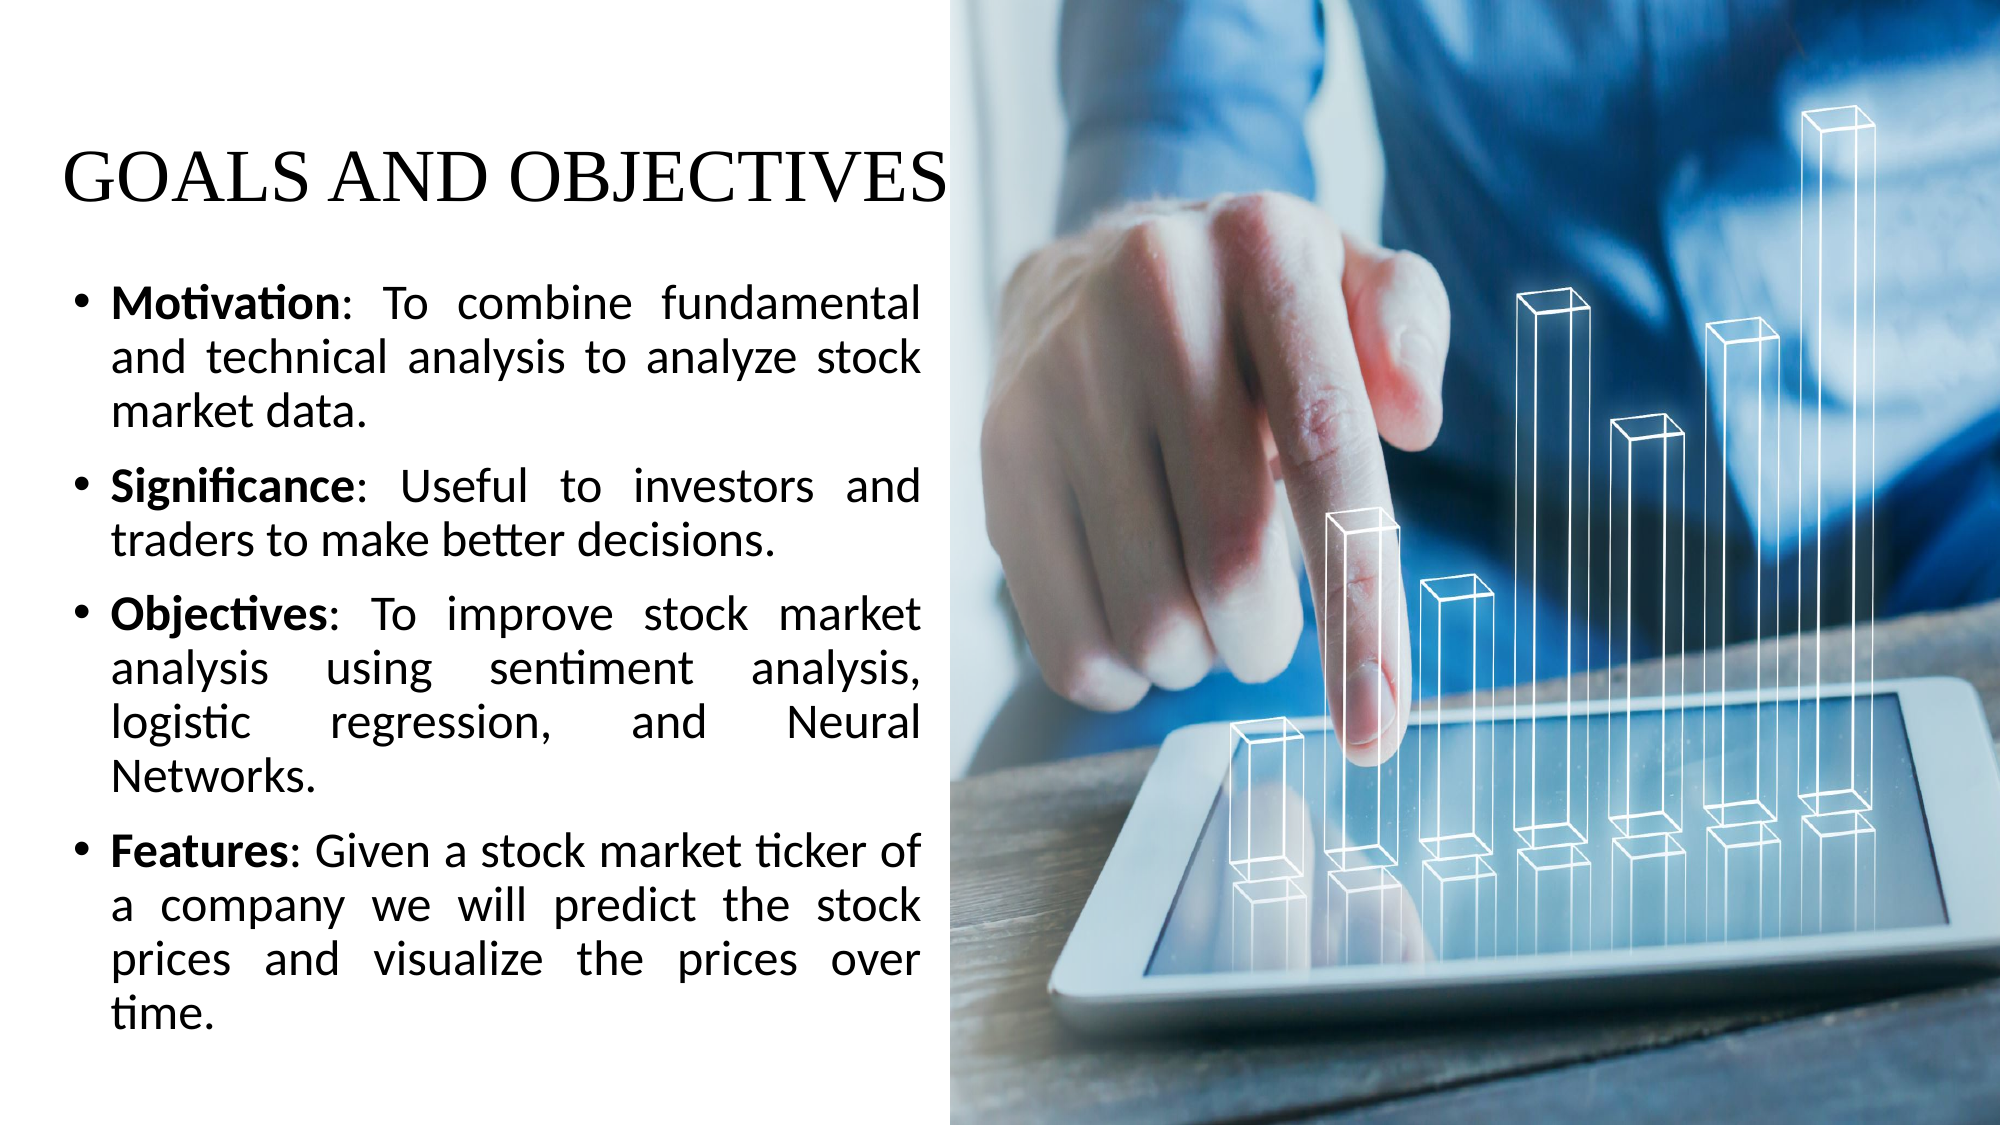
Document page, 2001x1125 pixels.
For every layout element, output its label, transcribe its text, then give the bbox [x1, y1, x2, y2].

title GOALS AND OBJECTIVES [47, 85, 949, 269]
text_box [0, 0, 949, 1125]
picture [949, 0, 2000, 1125]
list Motivation: To combine fundamental and technical analysis to analyze stock market data. Significance: Useful to investors and traders to make better decisions. Objectives: To improve stock market analysis using sentiment analysis, logistic regression, and Neural Networks. Features: Given a stock market ticker of a company we will predict the stock prices and visualize the prices over time. [58, 268, 938, 1066]
